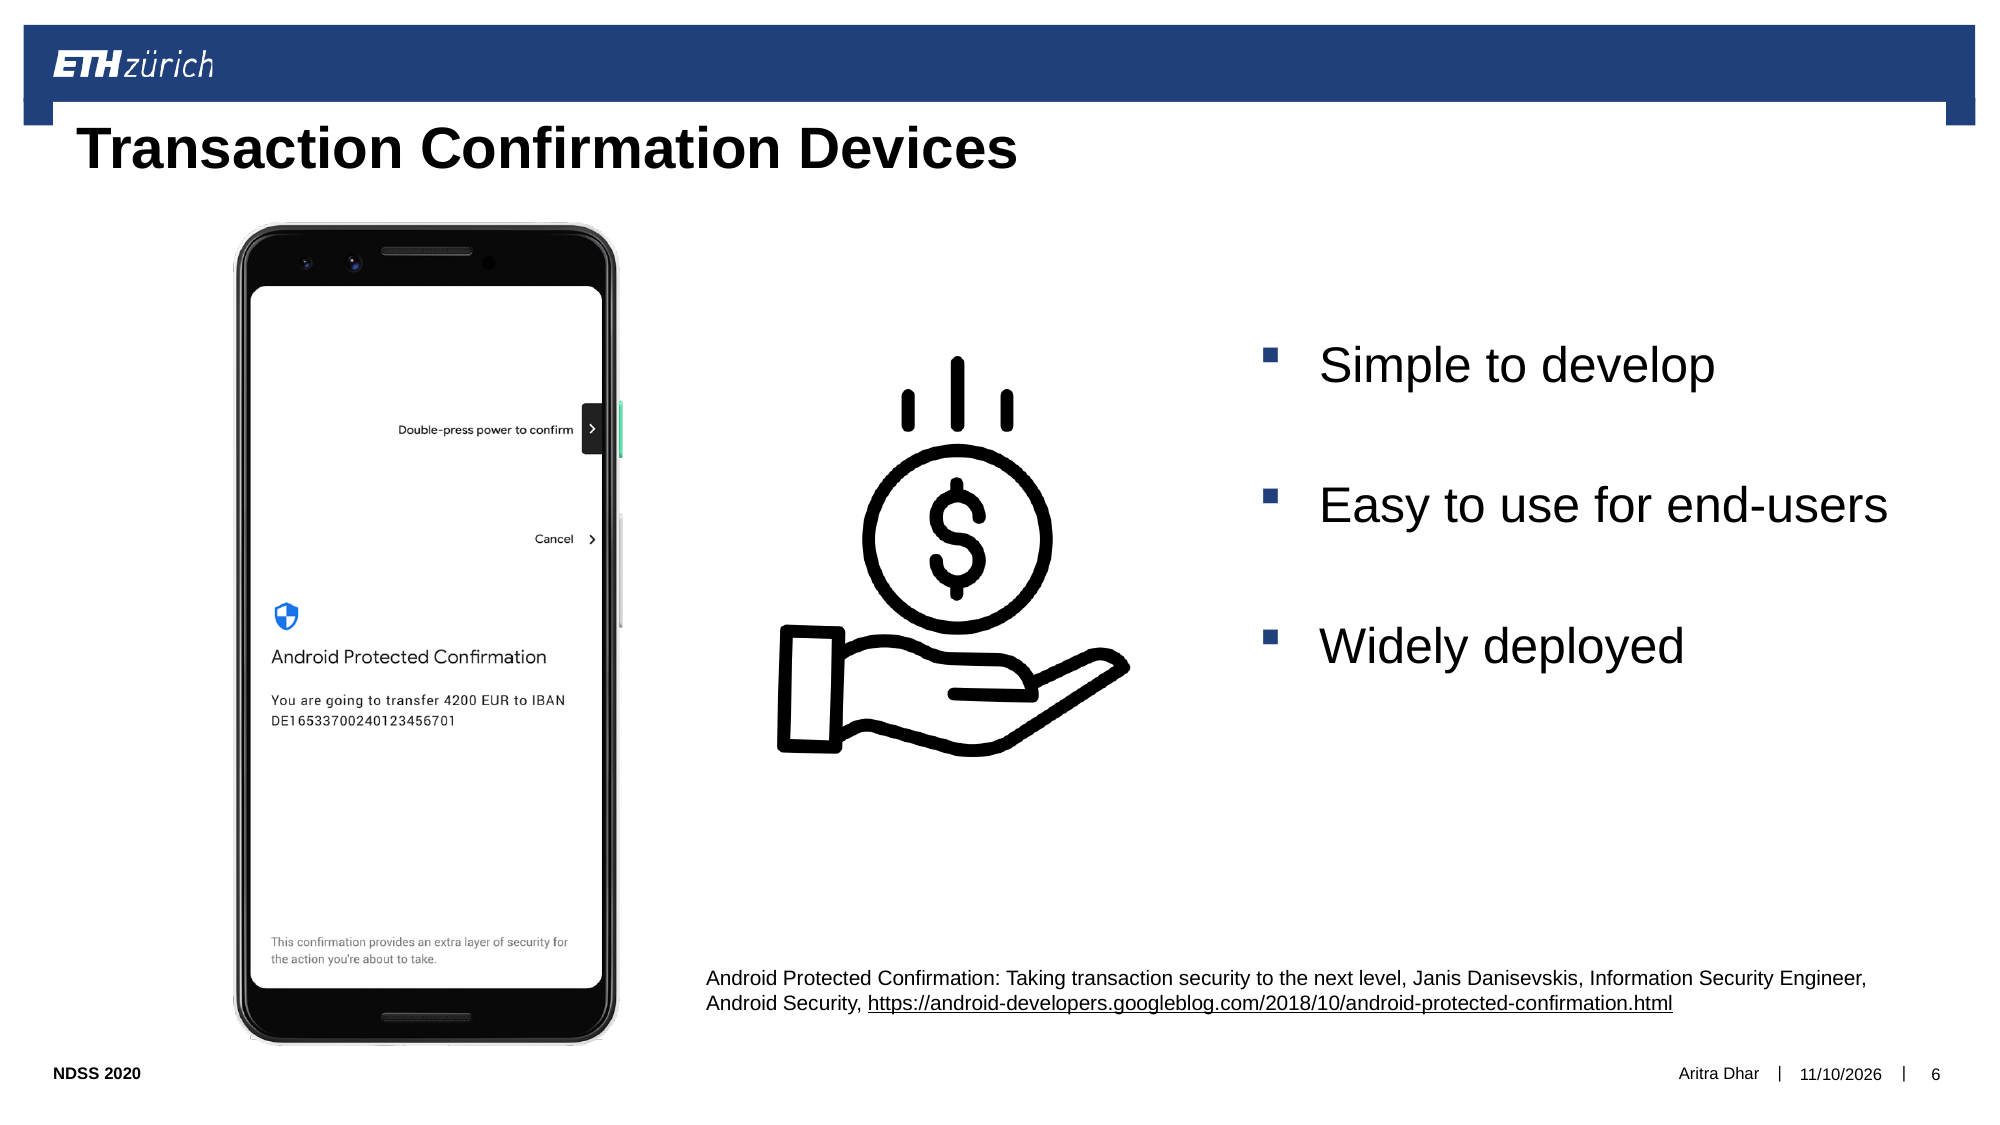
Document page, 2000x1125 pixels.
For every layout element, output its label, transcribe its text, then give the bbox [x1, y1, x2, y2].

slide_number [1790, 1034, 1892, 1112]
slide_number 6 [1906, 1034, 1966, 1112]
footer Aritra Dhar [999, 1034, 1760, 1111]
list Simple to develop Easy to use for end-users Widely deployed [1236, 332, 1966, 838]
picture [211, 212, 640, 1060]
title Transaction Confirmation Devices [53, 101, 1946, 262]
text_box Android Protected Confirmation: Taking transaction security to the next level, Janis Danisevskis, Information Security Engineer, Android Security, https://android-developers.googleblog.com/2018/10/android-protected-confirmation.html [691, 957, 1892, 1023]
picture [752, 356, 1153, 757]
